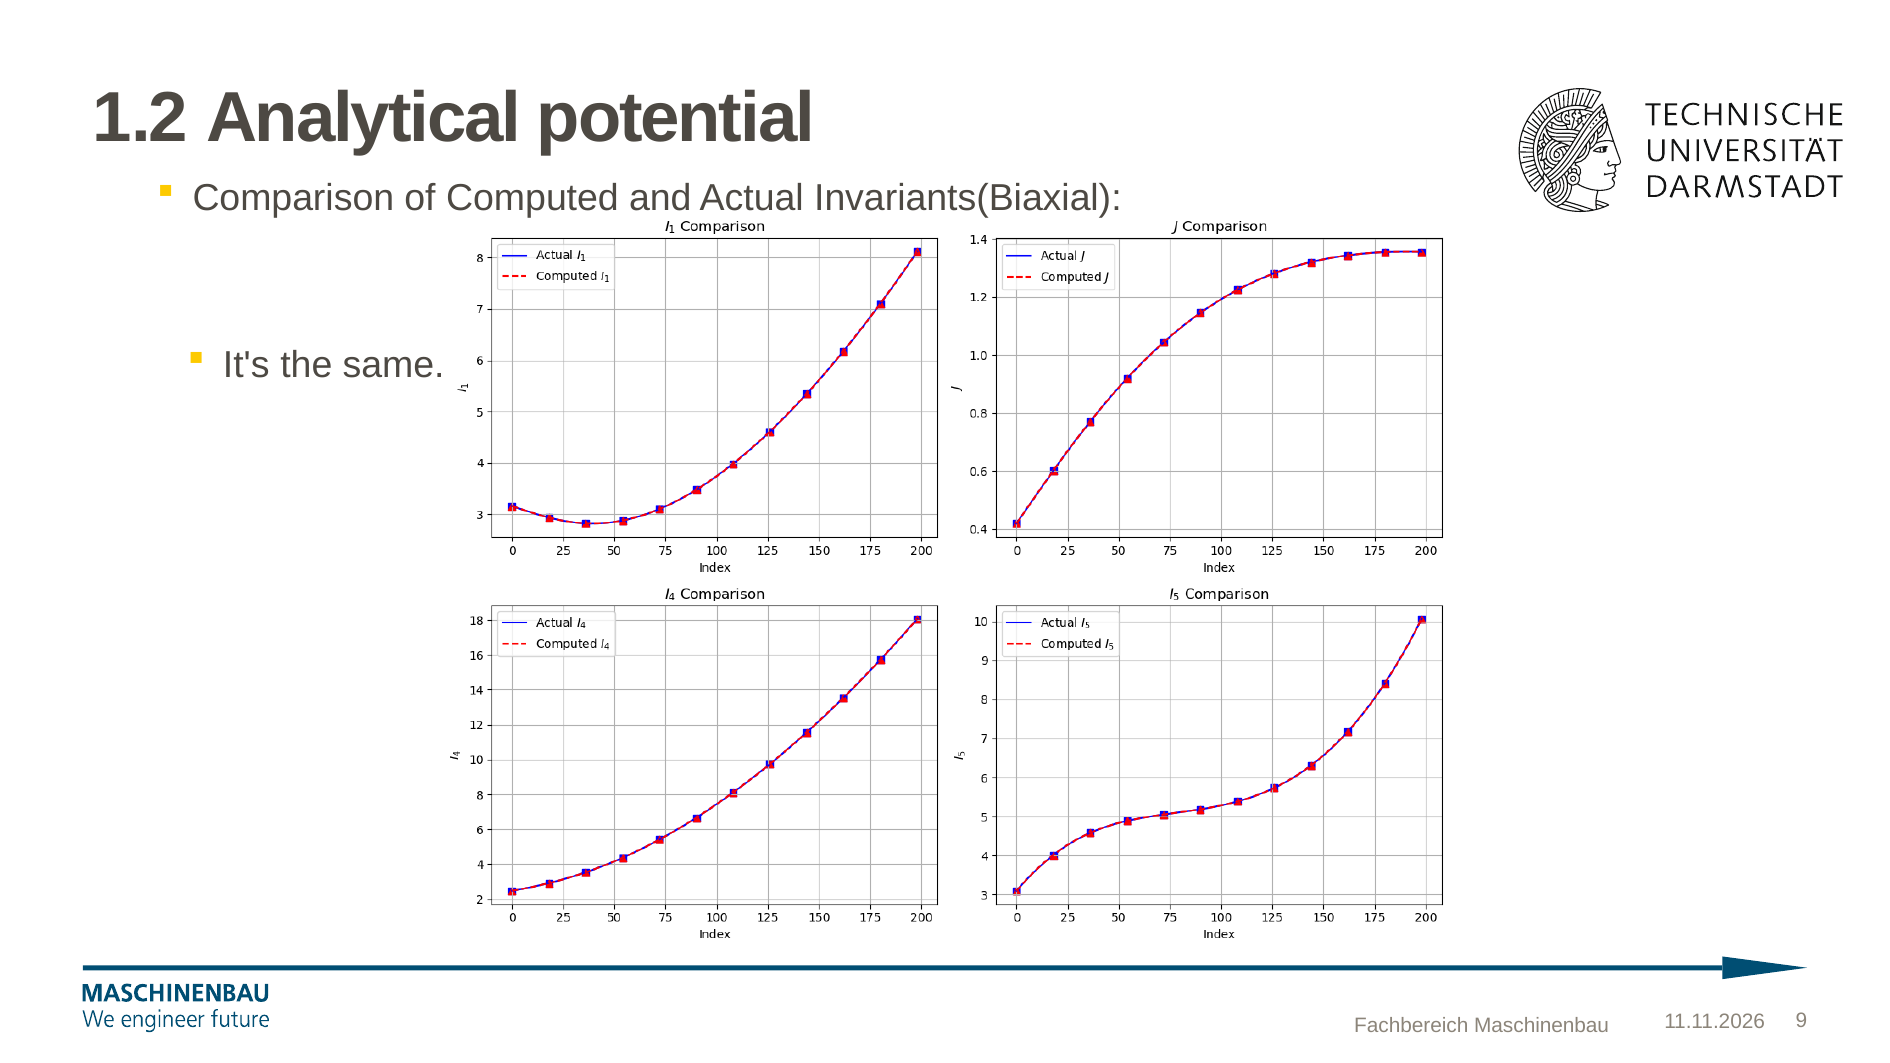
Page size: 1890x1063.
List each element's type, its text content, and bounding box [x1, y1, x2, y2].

picture [441, 206, 1449, 949]
title 1.2 Analytical potential [92, 70, 1525, 225]
text_box Comparison of Computed and Actual Invariants(Biaxial): [157, 172, 1396, 218]
text_box It's the same. [187, 339, 441, 500]
slide_number 9 [1748, 980, 1808, 1028]
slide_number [1639, 973, 1790, 1033]
footer Fachbereich Maschinenbau [288, 973, 1639, 1037]
